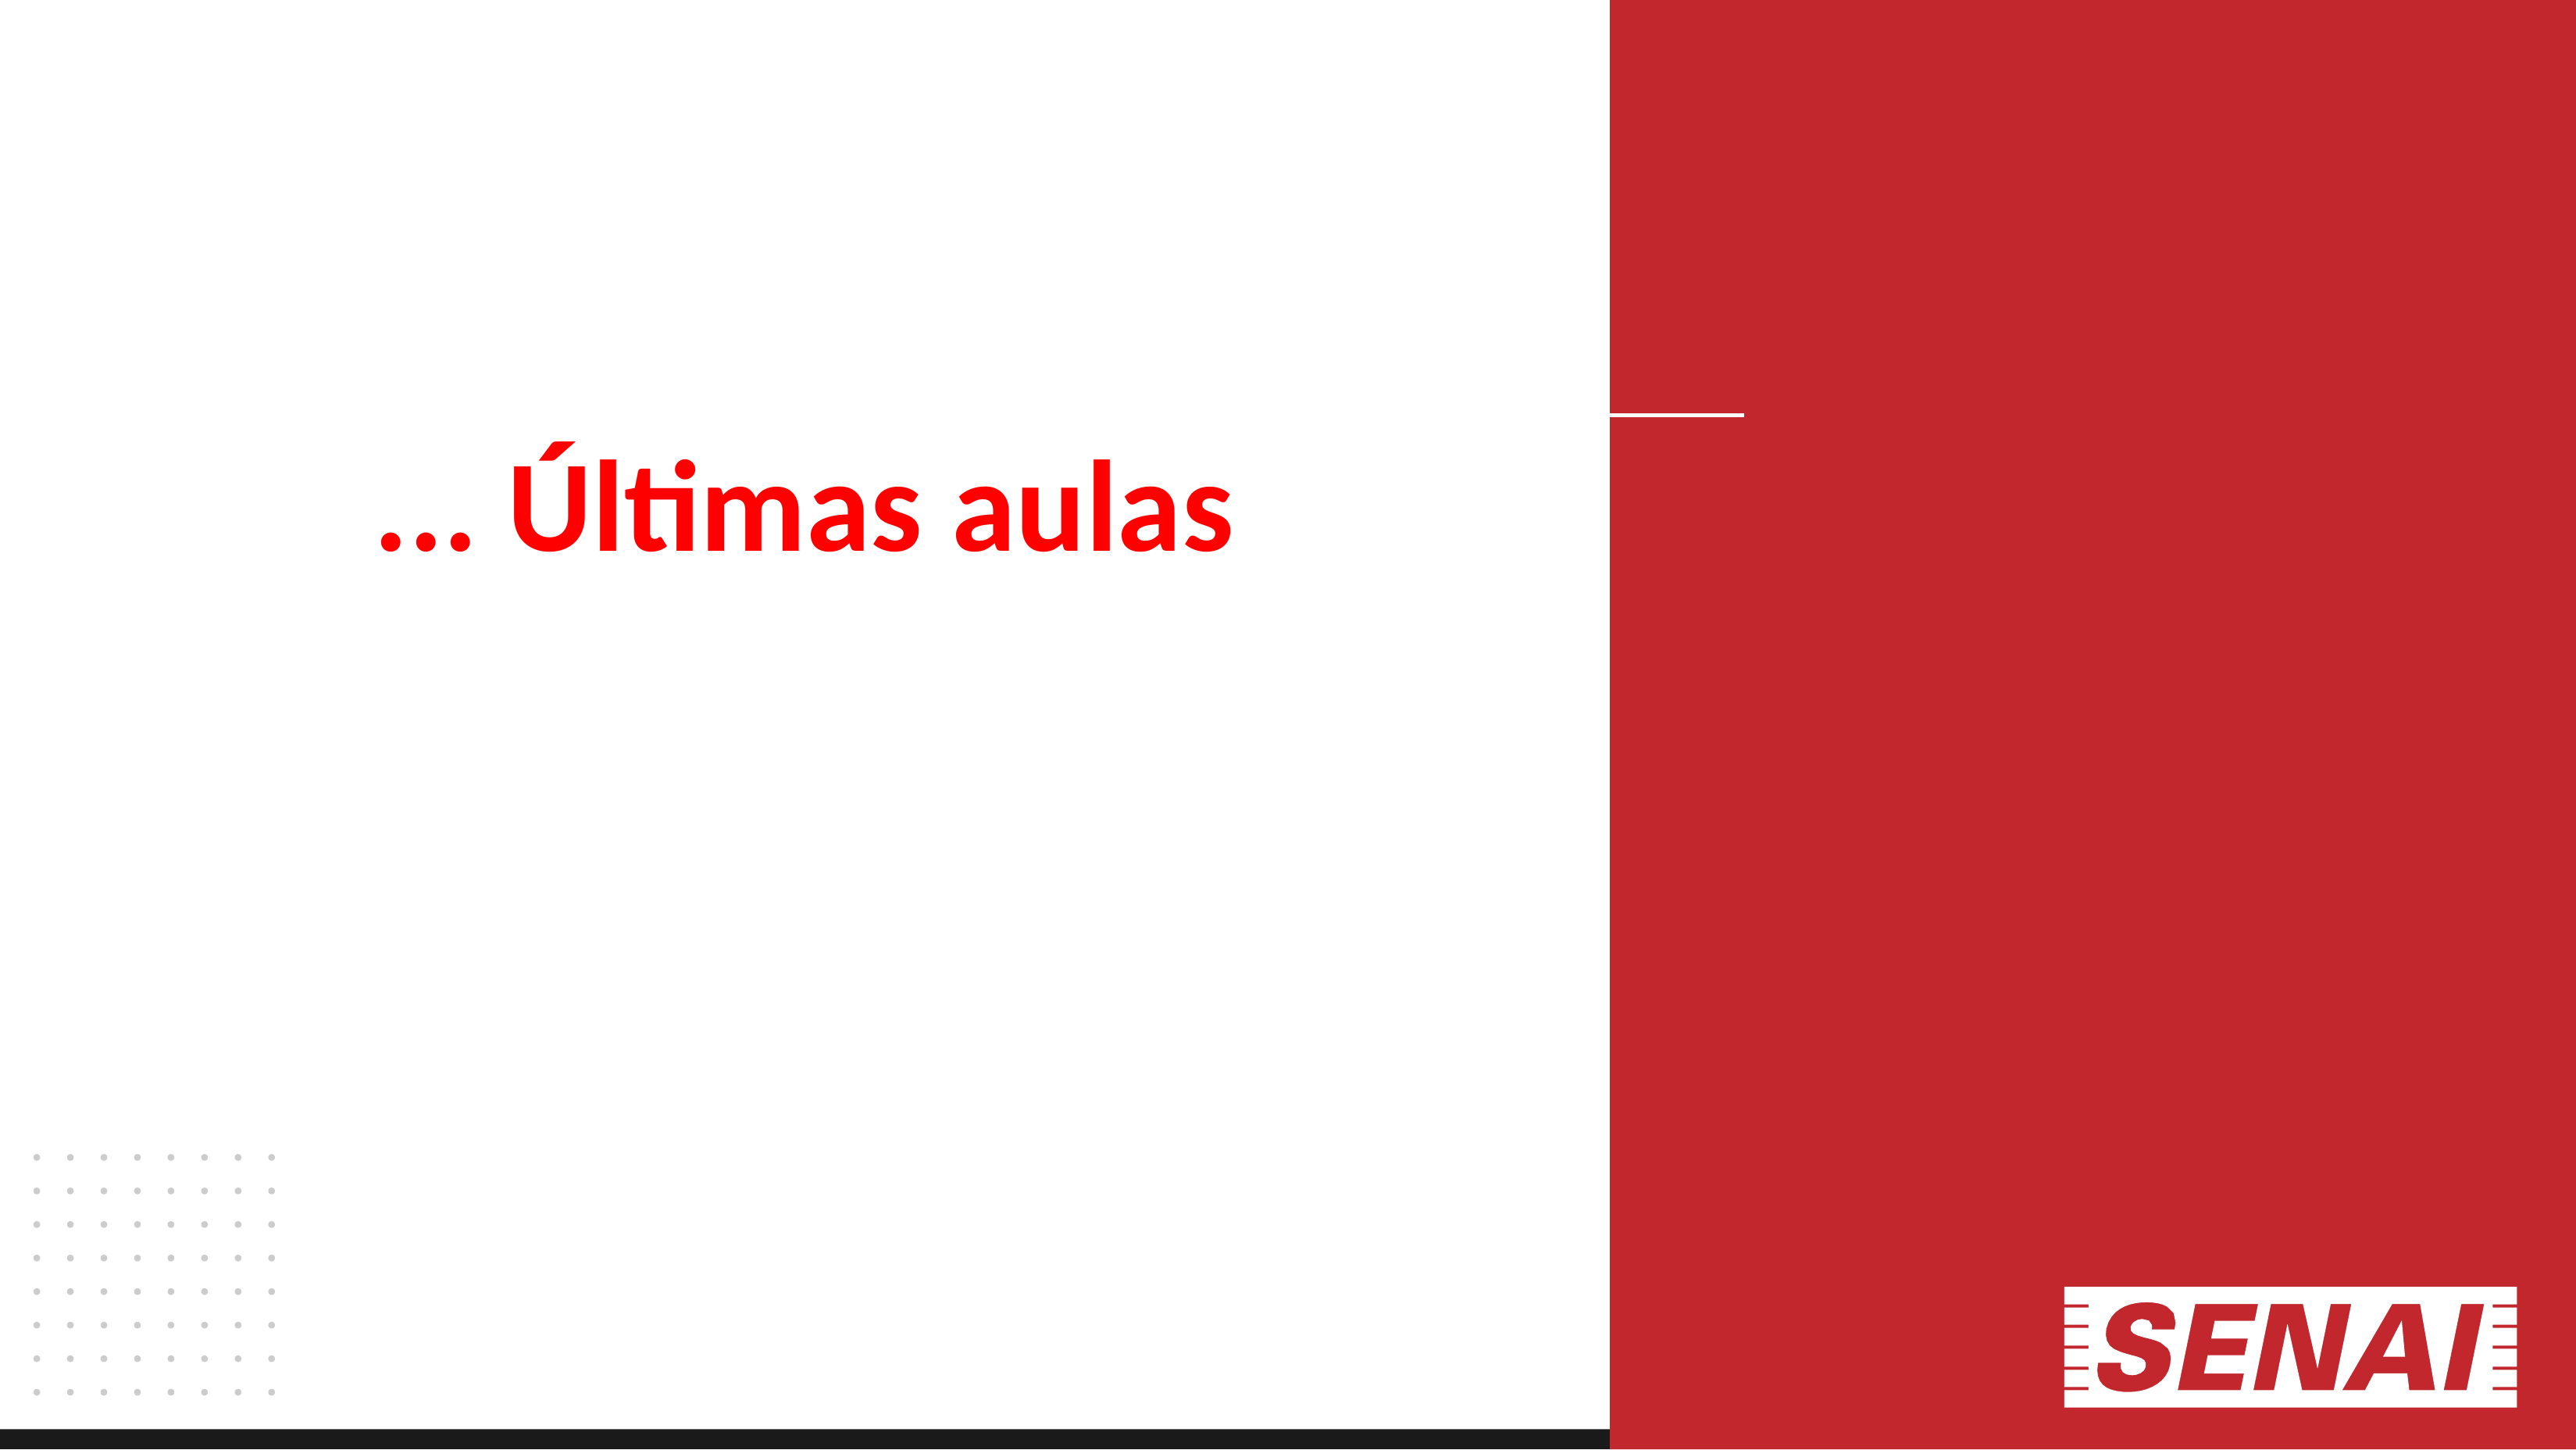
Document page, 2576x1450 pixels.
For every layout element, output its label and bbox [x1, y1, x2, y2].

text_box [0, 0, 2576, 1450]
